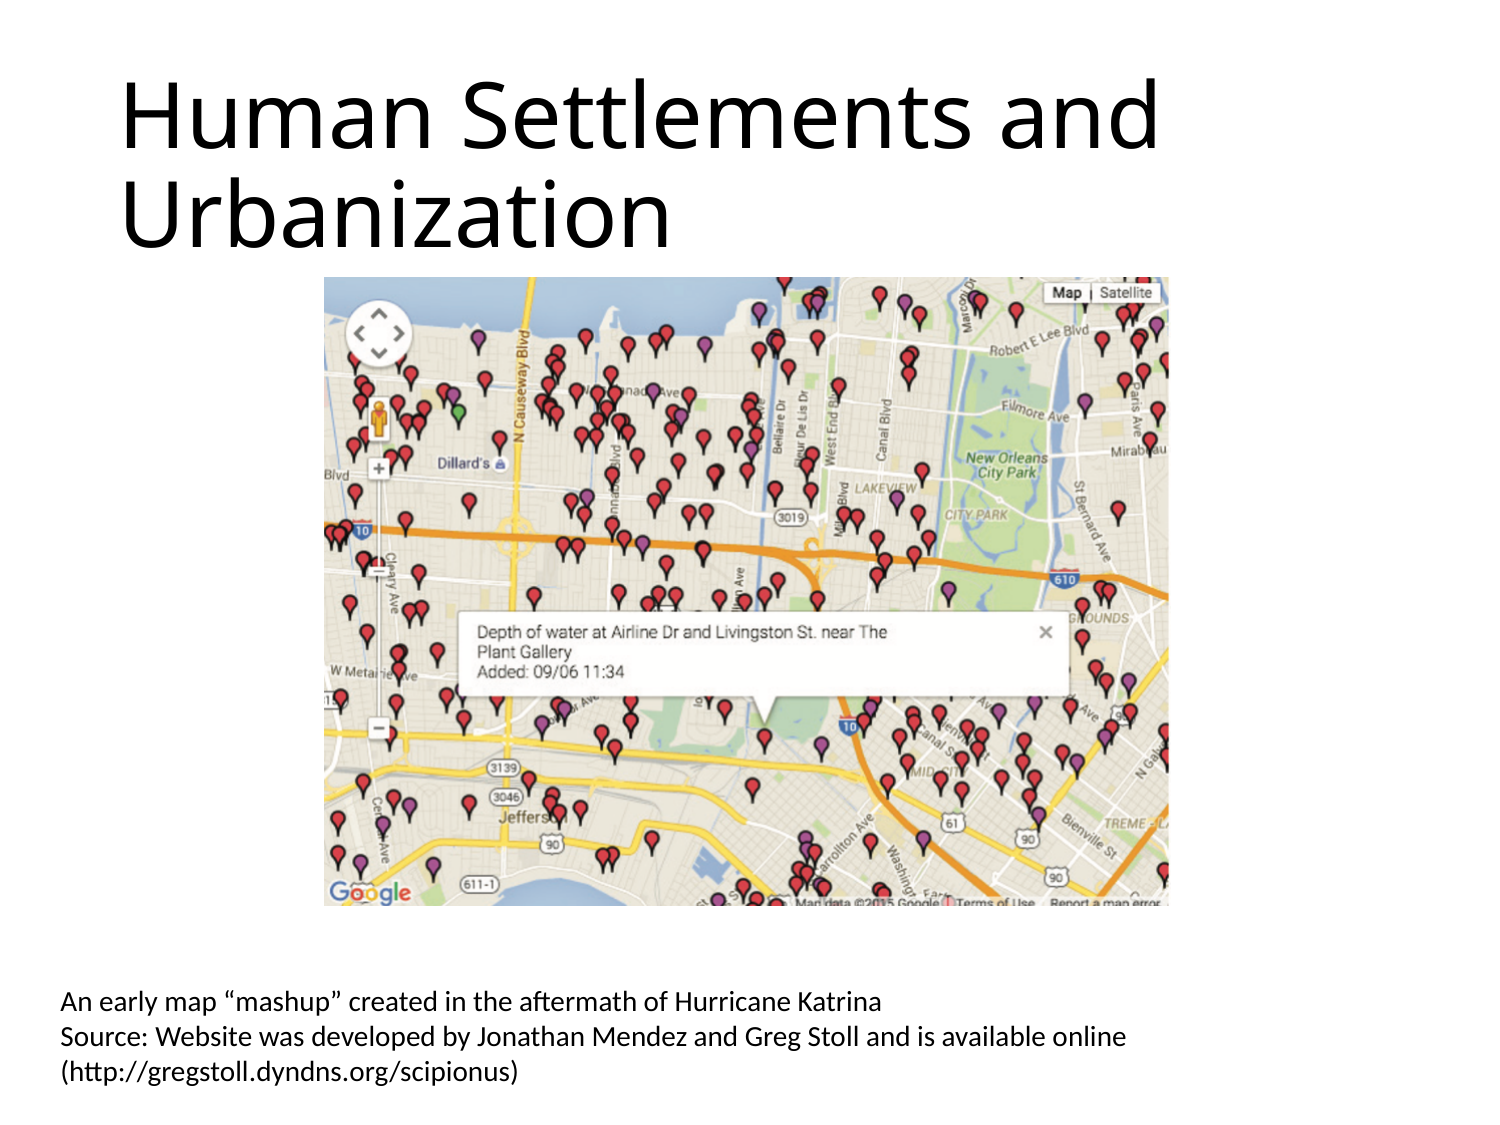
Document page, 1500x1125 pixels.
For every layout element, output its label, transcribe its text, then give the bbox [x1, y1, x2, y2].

text_box An early map “mashup” created in the aftermath of Hurricane Katrina Source: Website was developed by Jonathan Mendez and Greg Stoll and is available online (http://gregstoll.dyndns.org/scipionus) [45, 974, 1171, 1095]
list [324, 277, 1171, 906]
title Human Settlements and Urbanization [103, 59, 1397, 278]
